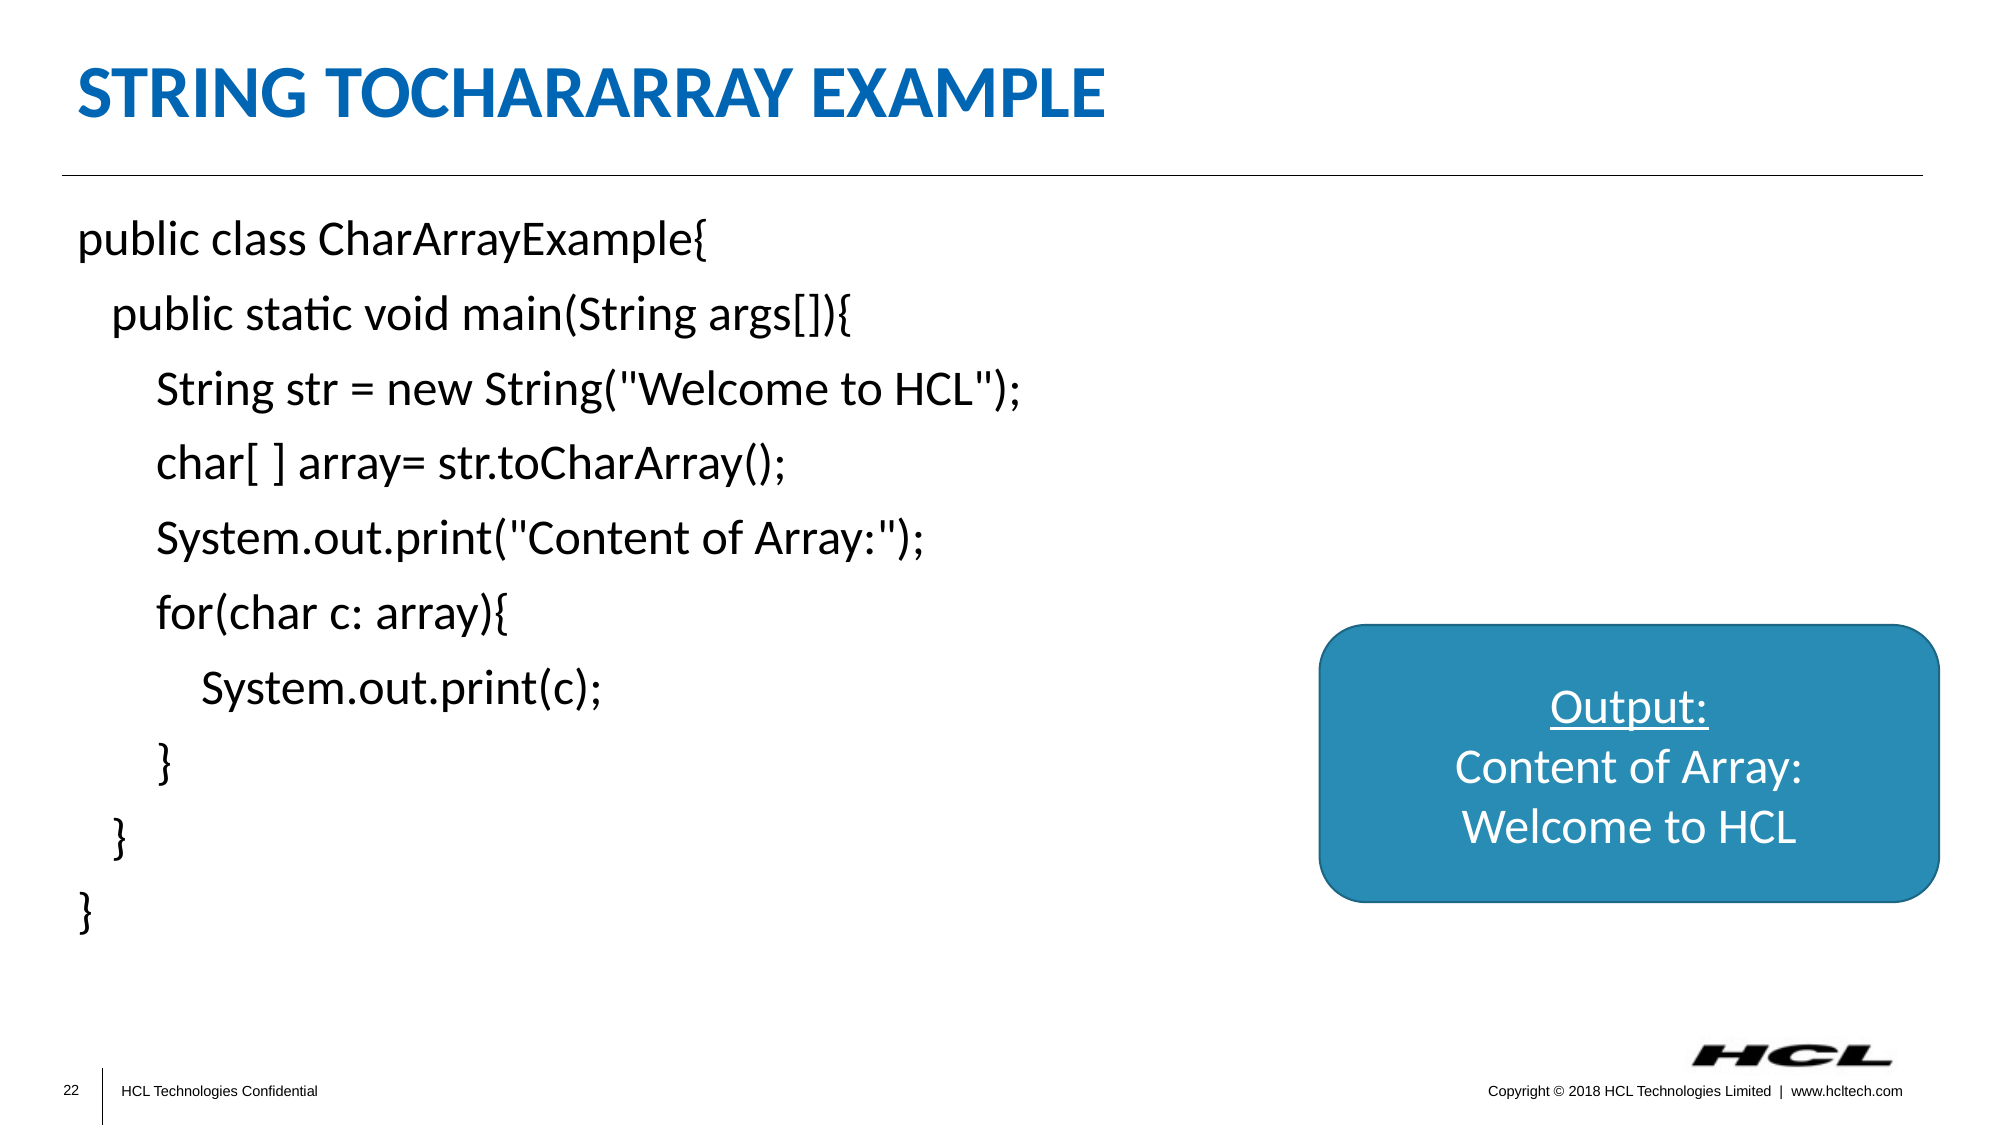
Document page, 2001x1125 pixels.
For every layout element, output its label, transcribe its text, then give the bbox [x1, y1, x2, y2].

list public class CharArrayExample{ public static void main(String args[]){ String str = new String("Welcome to HCL"); char[ ] array= str.toCharArray(); System.out.print("Content of Array:"); for(char c: array){ System.out.print(c); } } } [62, 204, 1924, 1014]
text_box Output: Content of Array: Welcome to HCL [1318, 623, 1941, 904]
title String toCharArray Example [62, 42, 1781, 144]
picture [1660, 1024, 1924, 1080]
